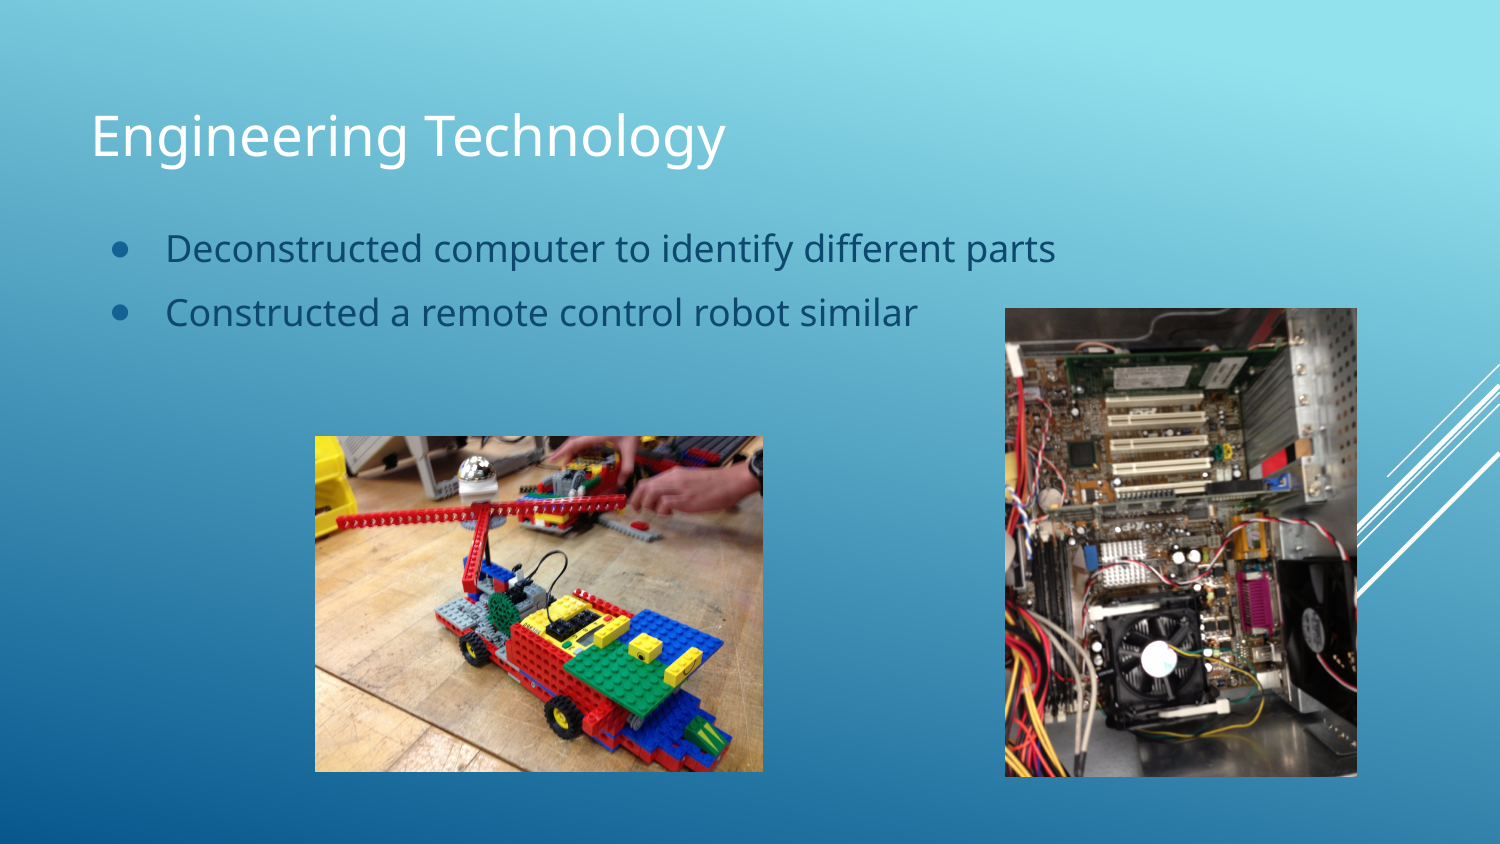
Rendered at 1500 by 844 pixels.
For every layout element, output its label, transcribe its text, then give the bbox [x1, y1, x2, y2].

list Deconstructed computer to identify different parts Constructed a remote control robot similar [75, 209, 1148, 496]
picture [315, 435, 764, 772]
picture [1004, 308, 1357, 777]
title Engineering Technology [75, 16, 1276, 183]
